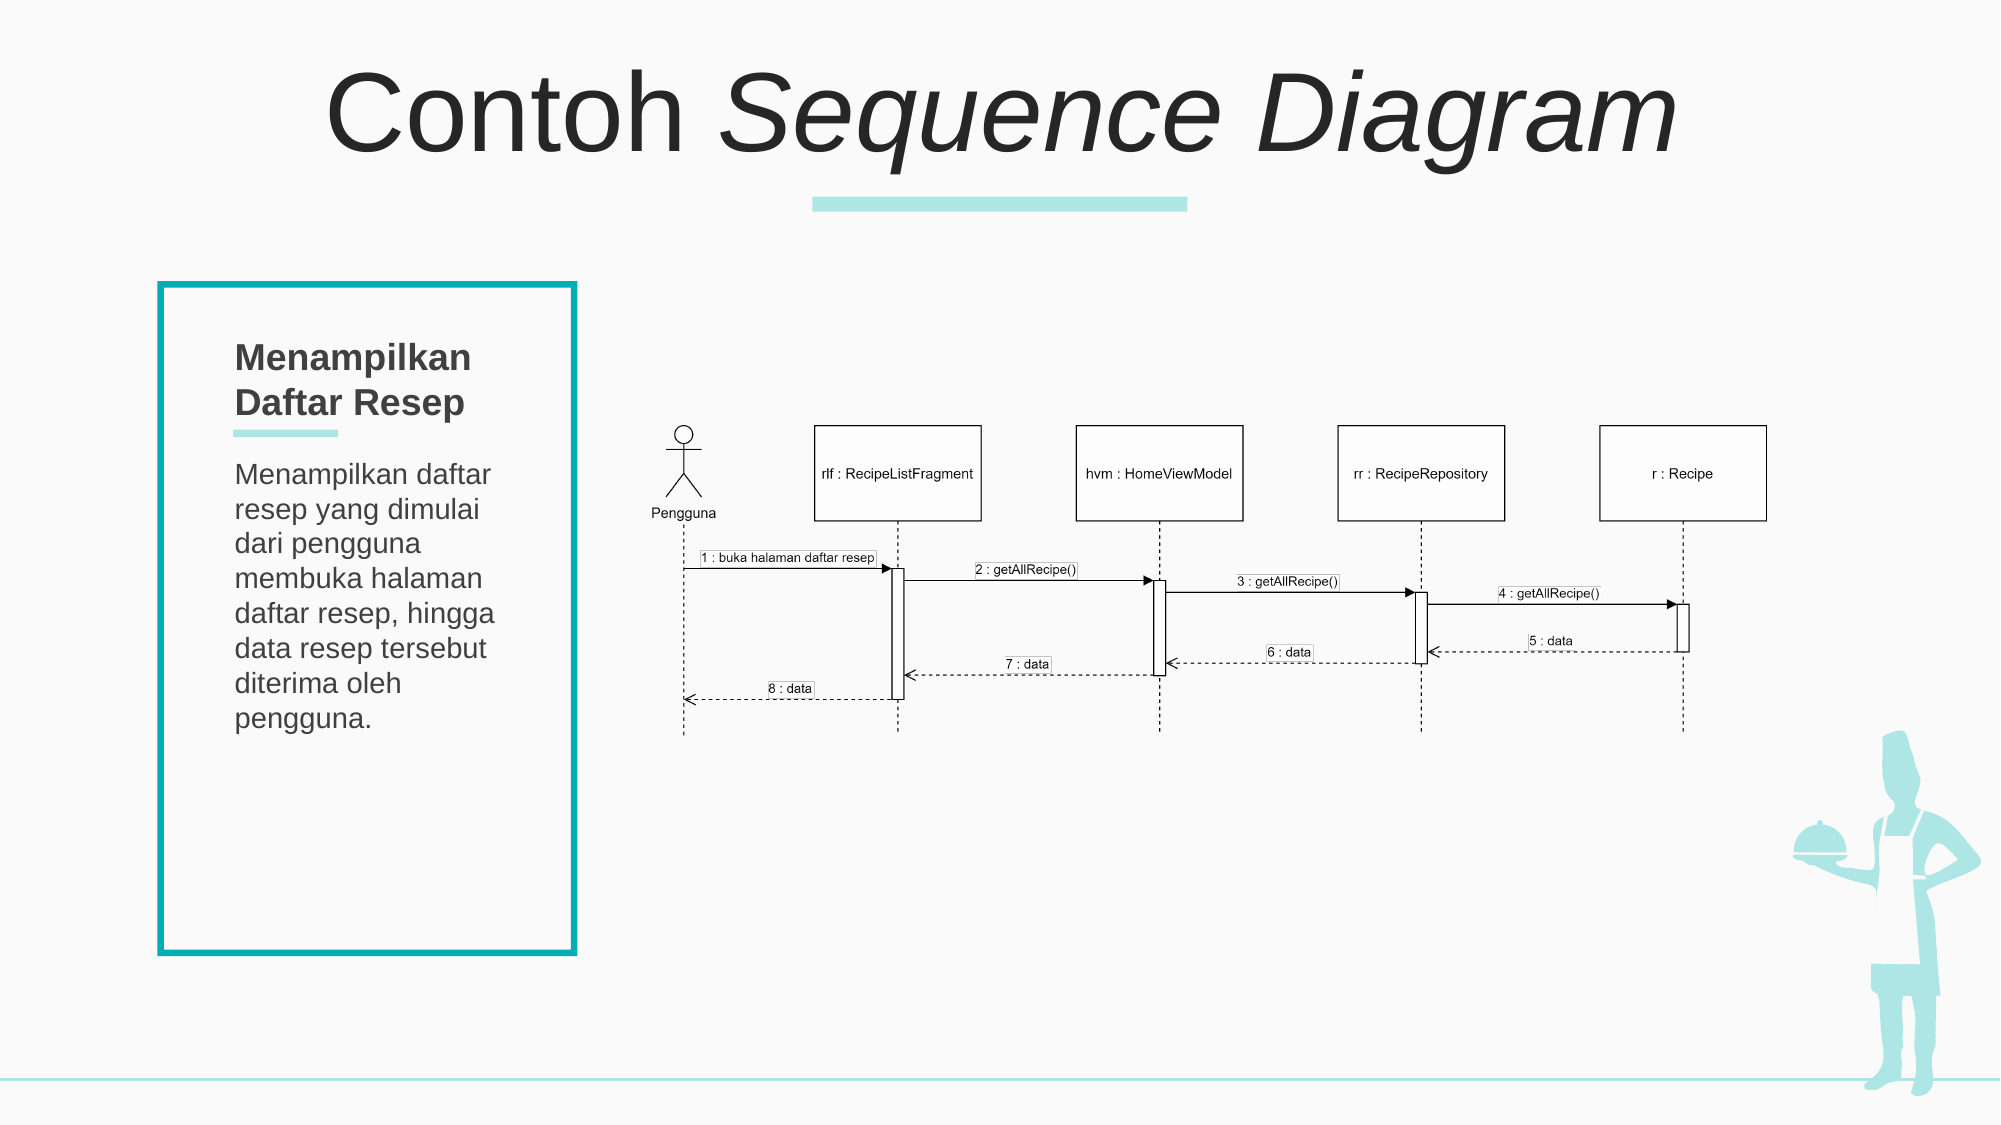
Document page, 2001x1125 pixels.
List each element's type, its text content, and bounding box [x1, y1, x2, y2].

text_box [219, 352, 516, 746]
list Contoh Sequence Diagram [53, 55, 1952, 175]
picture [639, 413, 1781, 750]
text_box [156, 280, 578, 957]
